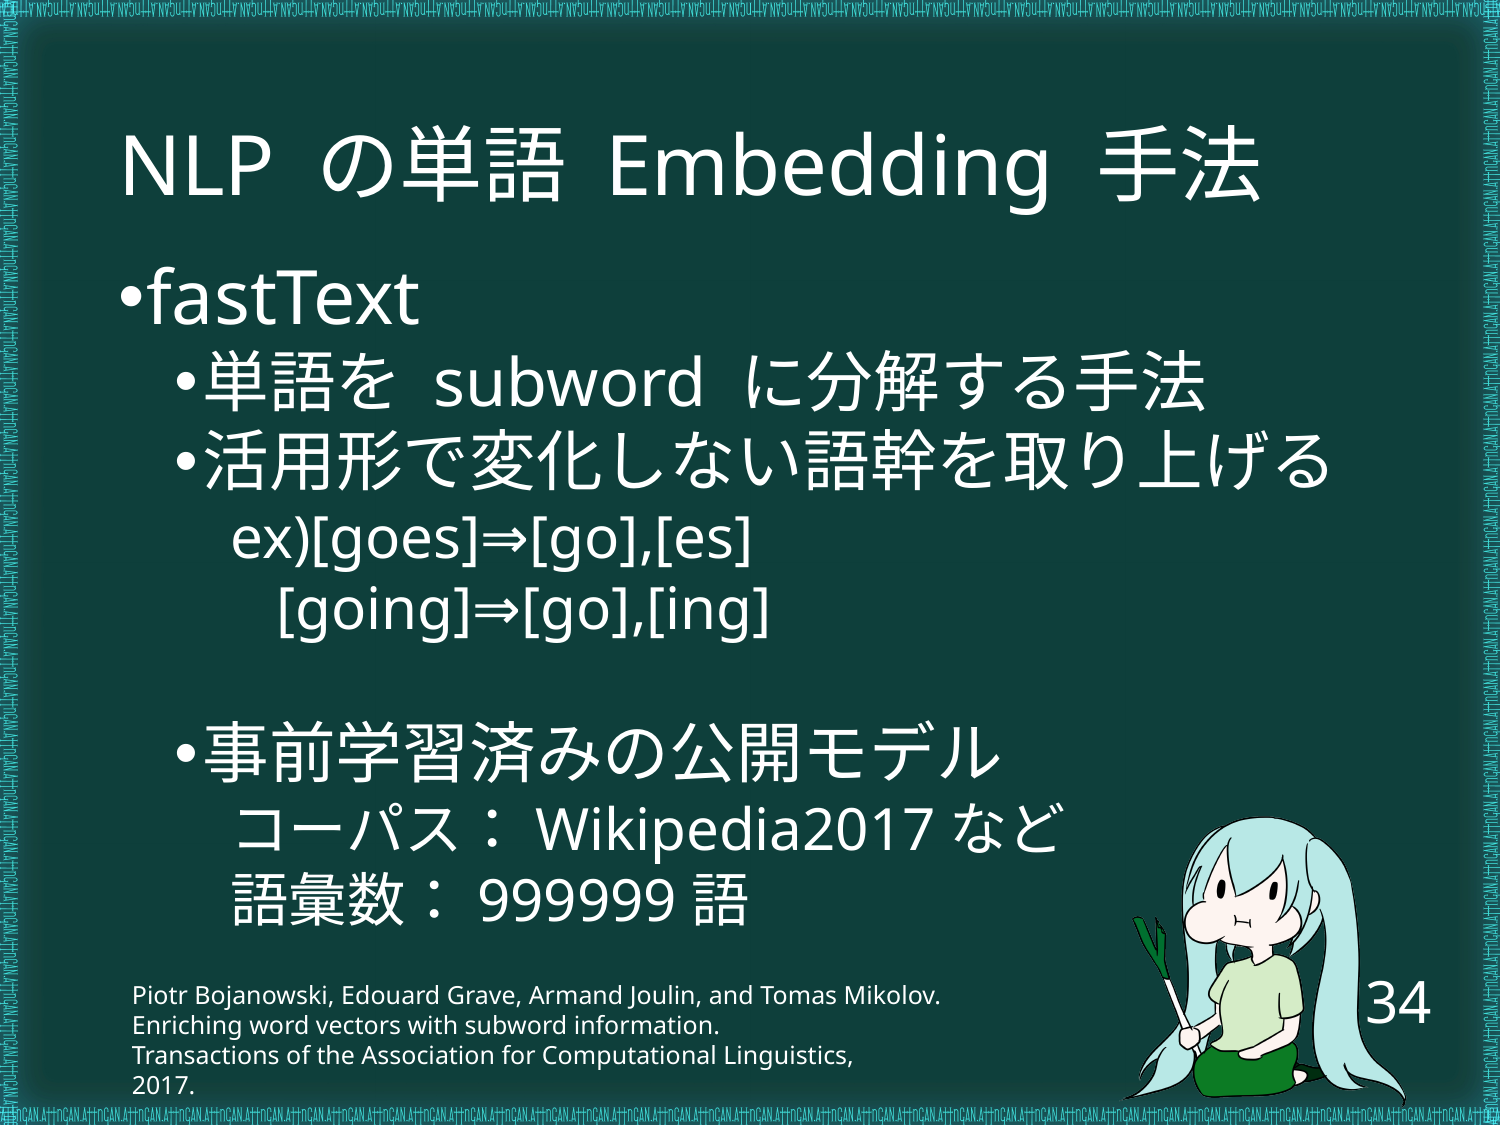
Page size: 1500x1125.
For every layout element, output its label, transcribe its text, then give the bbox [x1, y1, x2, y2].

title NLP の単語 Embedding 手法 [103, 59, 1397, 252]
list fastText 単語を subword に分解する手法 活用形で変化しない語幹を取り上げる ex)[goes]⇒[go],[es] [going]⇒[go],[ing] 事前学習済みの公開モデル コーパス：Wikipedia2017など 語彙数：999999語 [103, 252, 1397, 967]
text_box Piotr Bojanowski, Edouard Grave, Armand Joulin, and Tomas Mikolov. Enriching word vectors with subword information. Transactions of the Association for Computational Linguistics, 2017. [117, 972, 1111, 1107]
picture [0, 0, 1500, 1125]
slide_number 34 [1411, 972, 1447, 1037]
